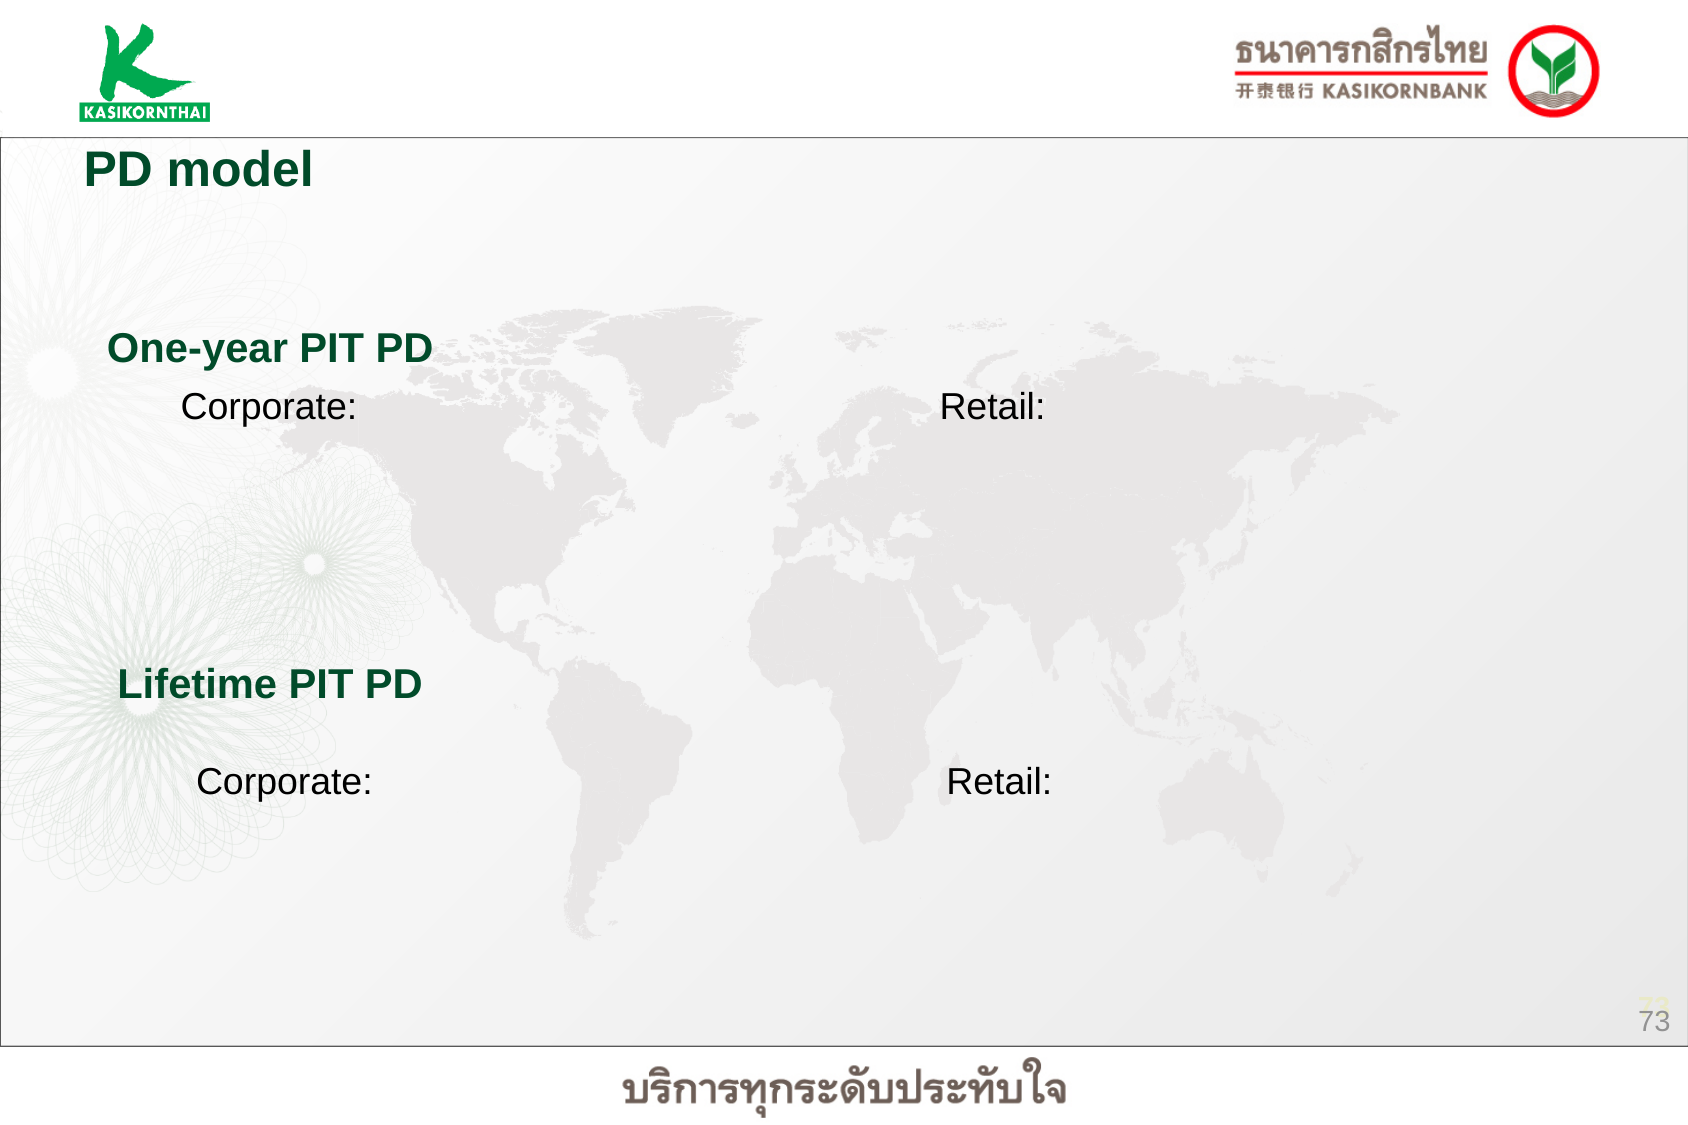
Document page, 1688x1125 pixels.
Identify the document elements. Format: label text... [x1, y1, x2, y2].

picture [0, 1049, 1688, 1125]
text_box PD model [67, 135, 721, 198]
picture [1233, 23, 1601, 120]
picture [79, 23, 210, 122]
text_box Lifetime PIT PD [100, 648, 535, 715]
text_box One-year PIT PD [90, 310, 532, 382]
